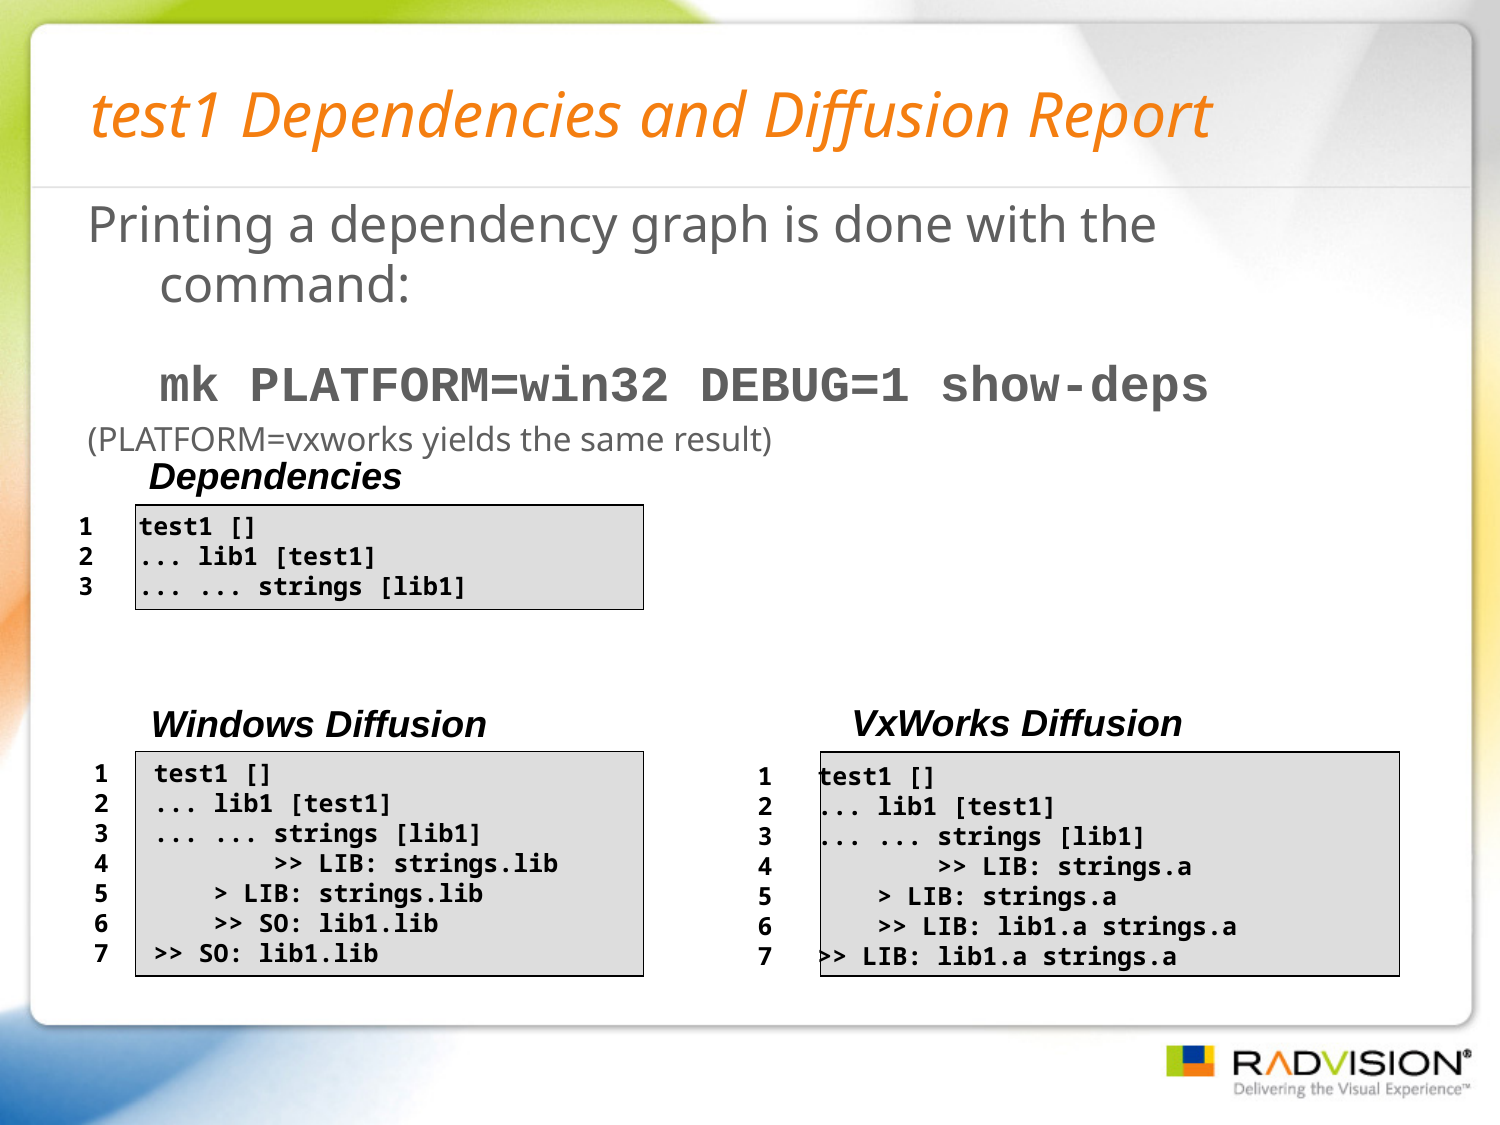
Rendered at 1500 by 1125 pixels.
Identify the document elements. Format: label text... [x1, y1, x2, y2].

text_box [135, 751, 644, 976]
picture [0, 0, 1500, 1125]
text_box [135, 504, 644, 610]
title test1 Dependencies and Diffusion Report [75, 19, 1425, 207]
list Printing a dependency graph is done with the command: mk PLATFORM=win32 DEBUG=1 show-deps (PLATFORM=vxworks yields the same result) [64, 184, 1415, 430]
text_box VxWorks Diffusion [836, 691, 1198, 752]
text_box [820, 751, 1400, 977]
text_box 1 test1 [] 2 ... lib1 [test1] 3 ... ... strings [lib1] 4 >> LIB: strings.a 5 > LIB: strings.a 6 >> LIB: lib1.a strings.a 7 >> LIB: lib1.a strings.a [742, 753, 1253, 978]
text_box 1 test1 [] 2 ... lib1 [test1] 3 ... ... strings [lib1] 4 >> LIB: strings.lib 5 > LIB: strings.lib 6 >> SO: lib1.lib 7 >> SO: lib1.lib [78, 750, 620, 975]
text_box Dependencies [133, 444, 418, 504]
text_box 1 test1 [] 2 ... lib1 [test1] 3 ... ... strings [lib1] [63, 503, 484, 608]
text_box Windows Diffusion [136, 692, 503, 753]
